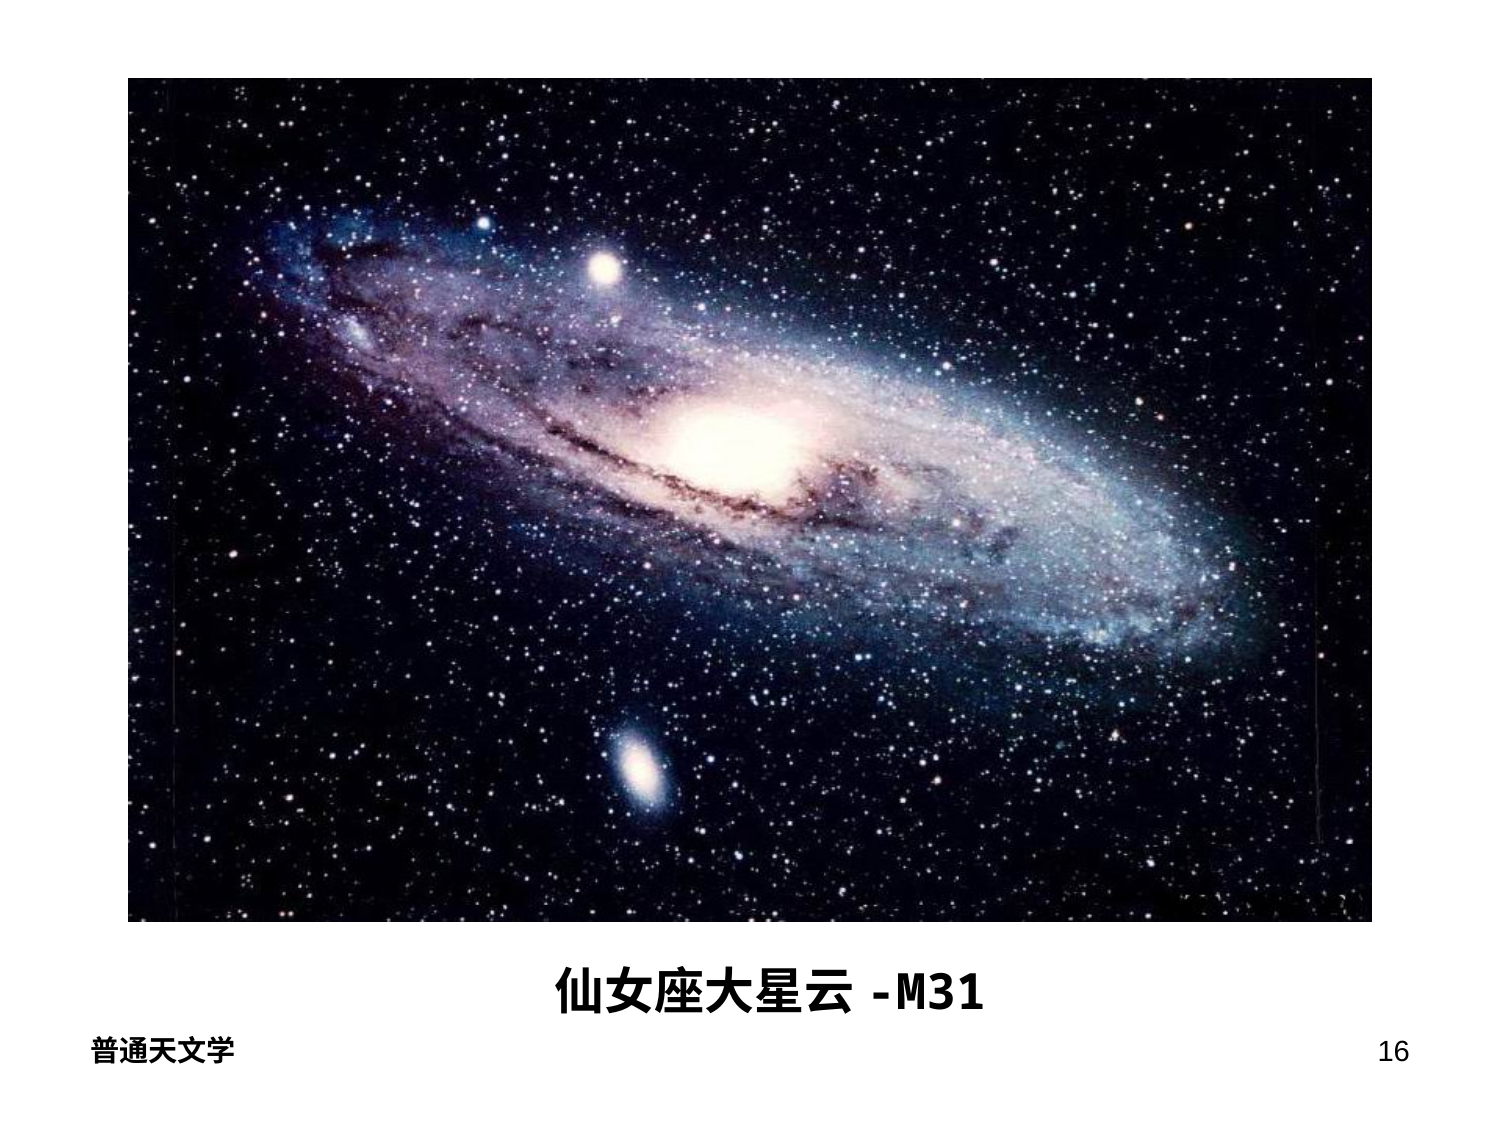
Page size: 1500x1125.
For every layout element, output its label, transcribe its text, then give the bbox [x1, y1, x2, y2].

text_box 仙女座大星云-M31 [516, 952, 1002, 1027]
picture [128, 77, 1372, 923]
slide_number 普通天文学 [74, 1024, 426, 1103]
slide_number 16 [1074, 1024, 1426, 1103]
